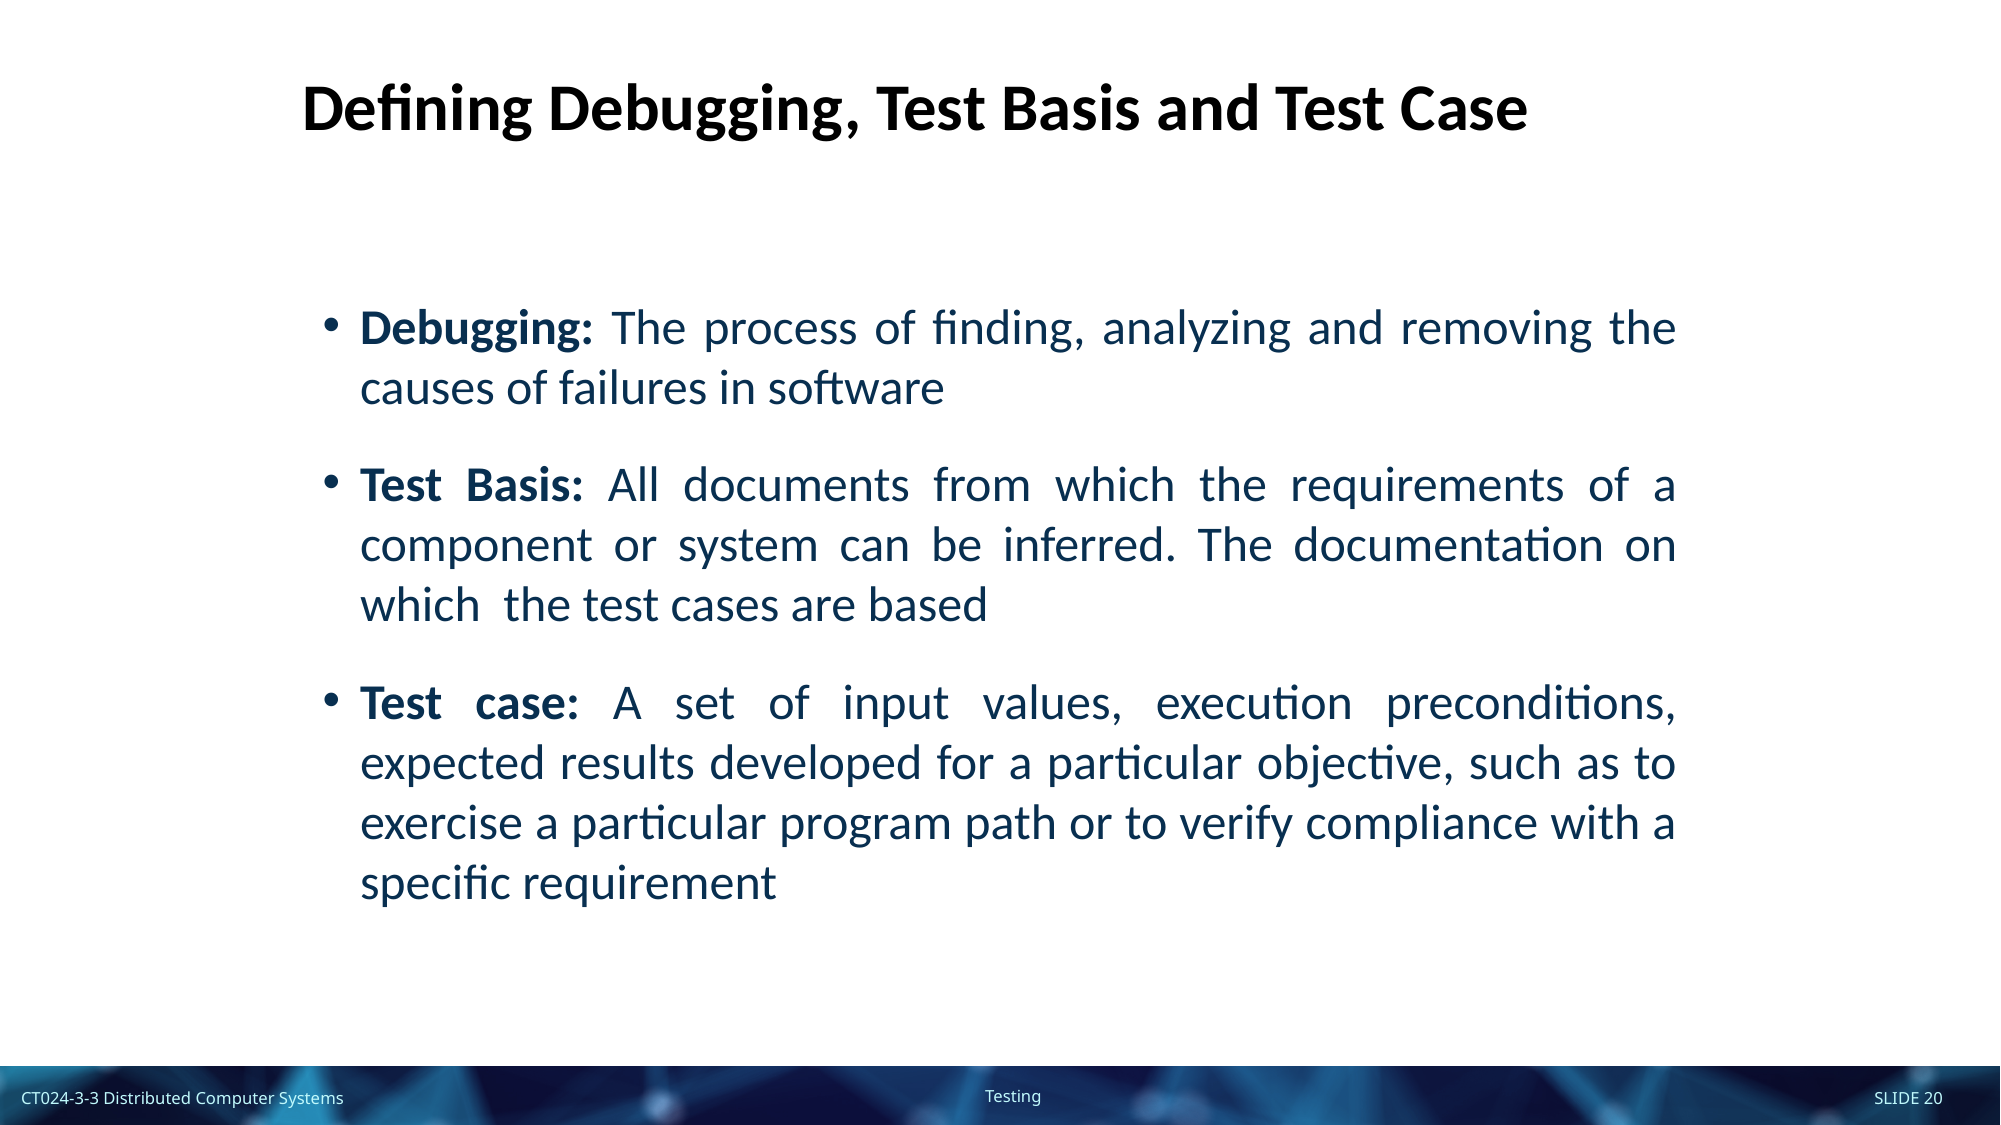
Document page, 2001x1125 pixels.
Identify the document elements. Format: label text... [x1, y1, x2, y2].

picture [0, 1066, 2000, 1125]
text_box Debugging: The process of finding, analyzing and removing the causes of failures in software Test Basis: All documents from which the requirements of a component or system can be inferred. The documentation on which the test cases are based Test case: A set of input values, execution preconditions, expected results developed for a particular objective, such as to exercise a particular program path or to verify compliance with a specific requirement [322, 294, 1678, 910]
text_box Defining Debugging, Test Basis and Test Case [207, 56, 1625, 146]
